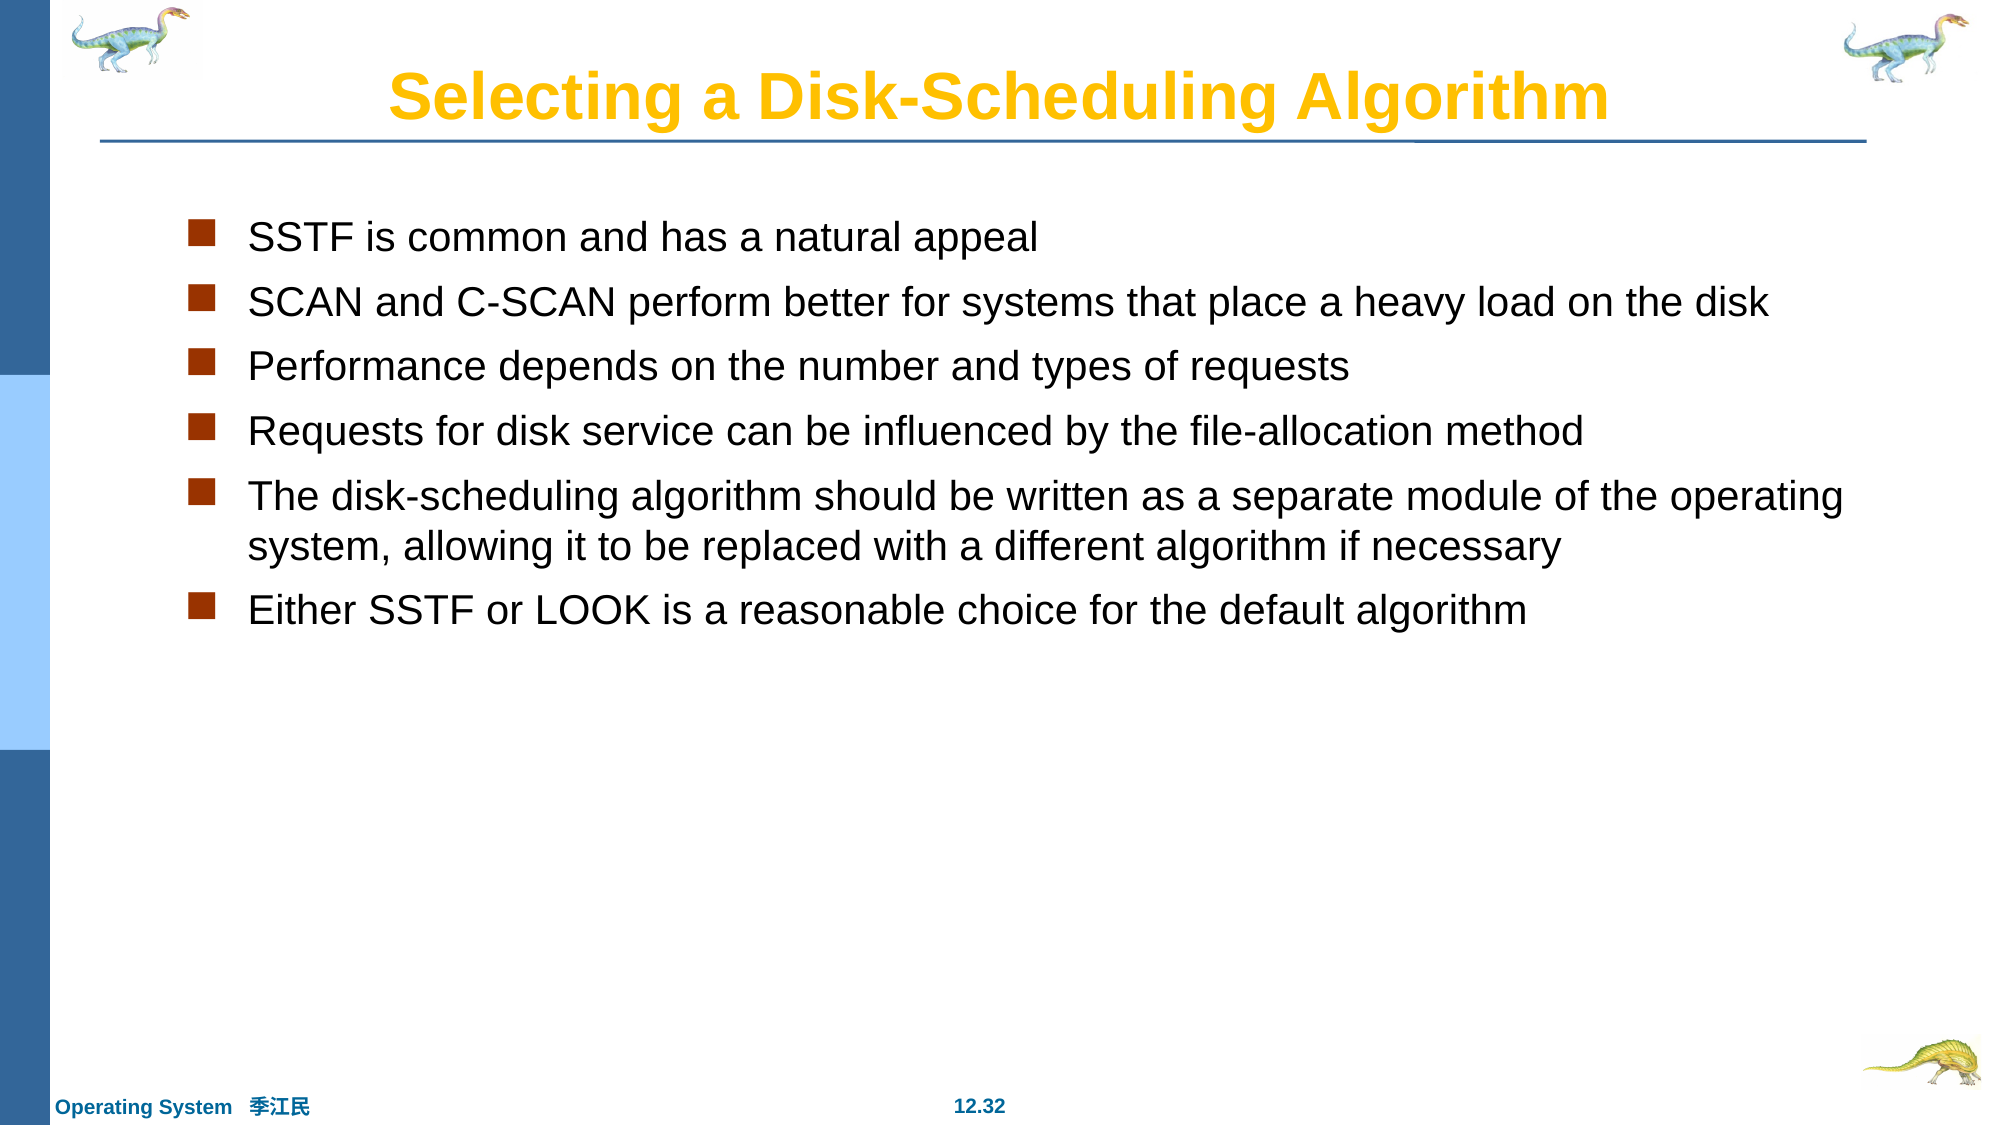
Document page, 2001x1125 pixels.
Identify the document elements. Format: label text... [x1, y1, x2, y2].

picture [1861, 1034, 1982, 1090]
title Selecting a Disk-Scheduling Algorithm [99, 45, 1900, 141]
picture [62, 0, 203, 80]
list SSTF is common and has a natural appeal SCAN and C-SCAN perform better for systems that place a heavy load on the disk Performance depends on the number and types of requests Requests for disk service can be influenced by the file-allocation method The disk-scheduling algorithm should be written as a separate module of the operating system, allowing it to be replaced with a different algorithm if necessary Either SSTF or LOOK is a reasonable choice for the default algorithm [176, 202, 1977, 946]
picture [1837, 12, 1988, 94]
